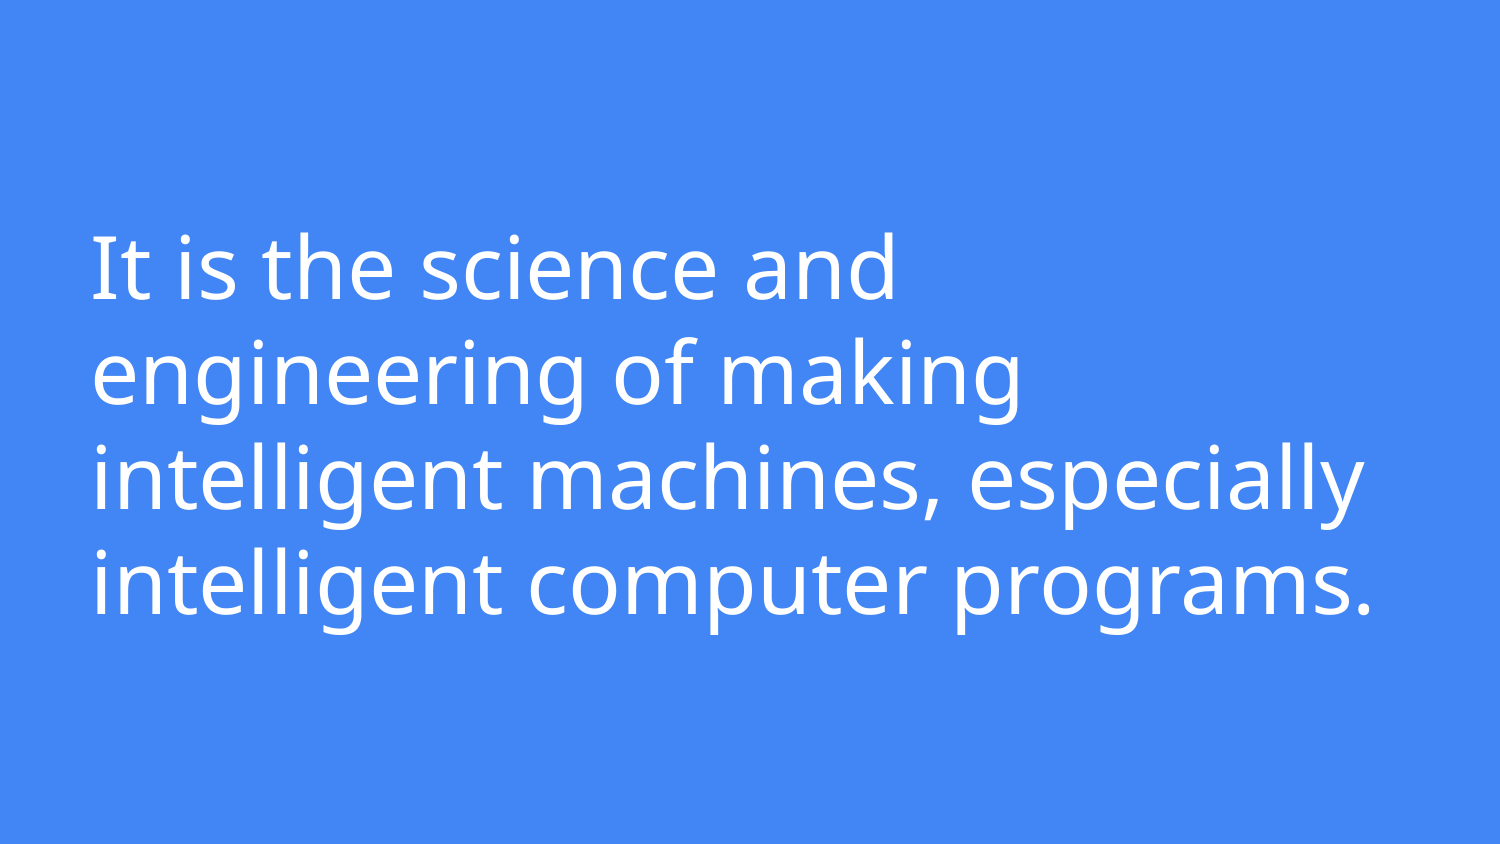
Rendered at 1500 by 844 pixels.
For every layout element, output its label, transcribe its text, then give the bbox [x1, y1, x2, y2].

title It is the science and engineering of making intelligent machines, especially intelligent computer programs. [75, 338, 1425, 505]
